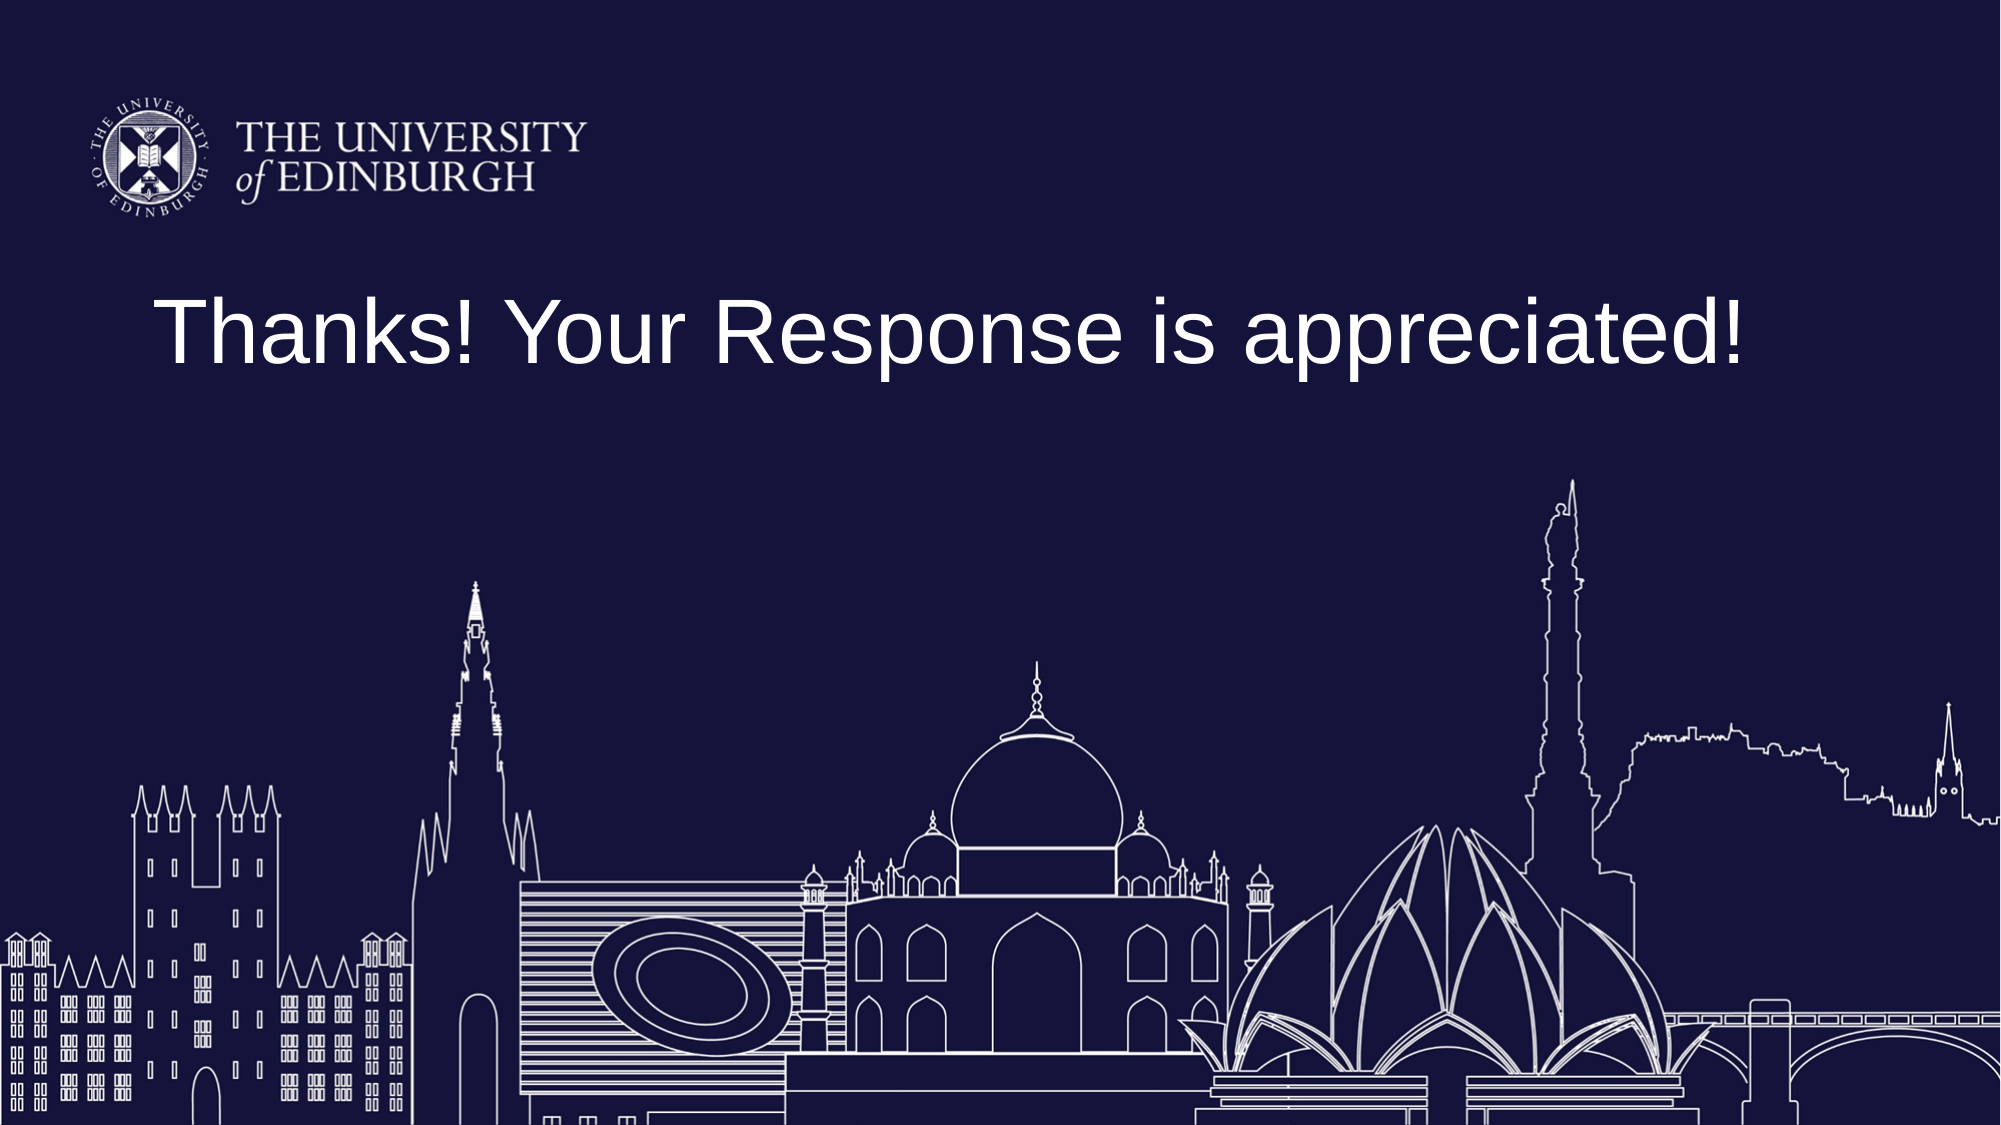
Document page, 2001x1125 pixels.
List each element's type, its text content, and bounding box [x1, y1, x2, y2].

picture [0, 0, 2001, 1125]
title Thanks! Your Response is appreciated! [137, 225, 1863, 443]
